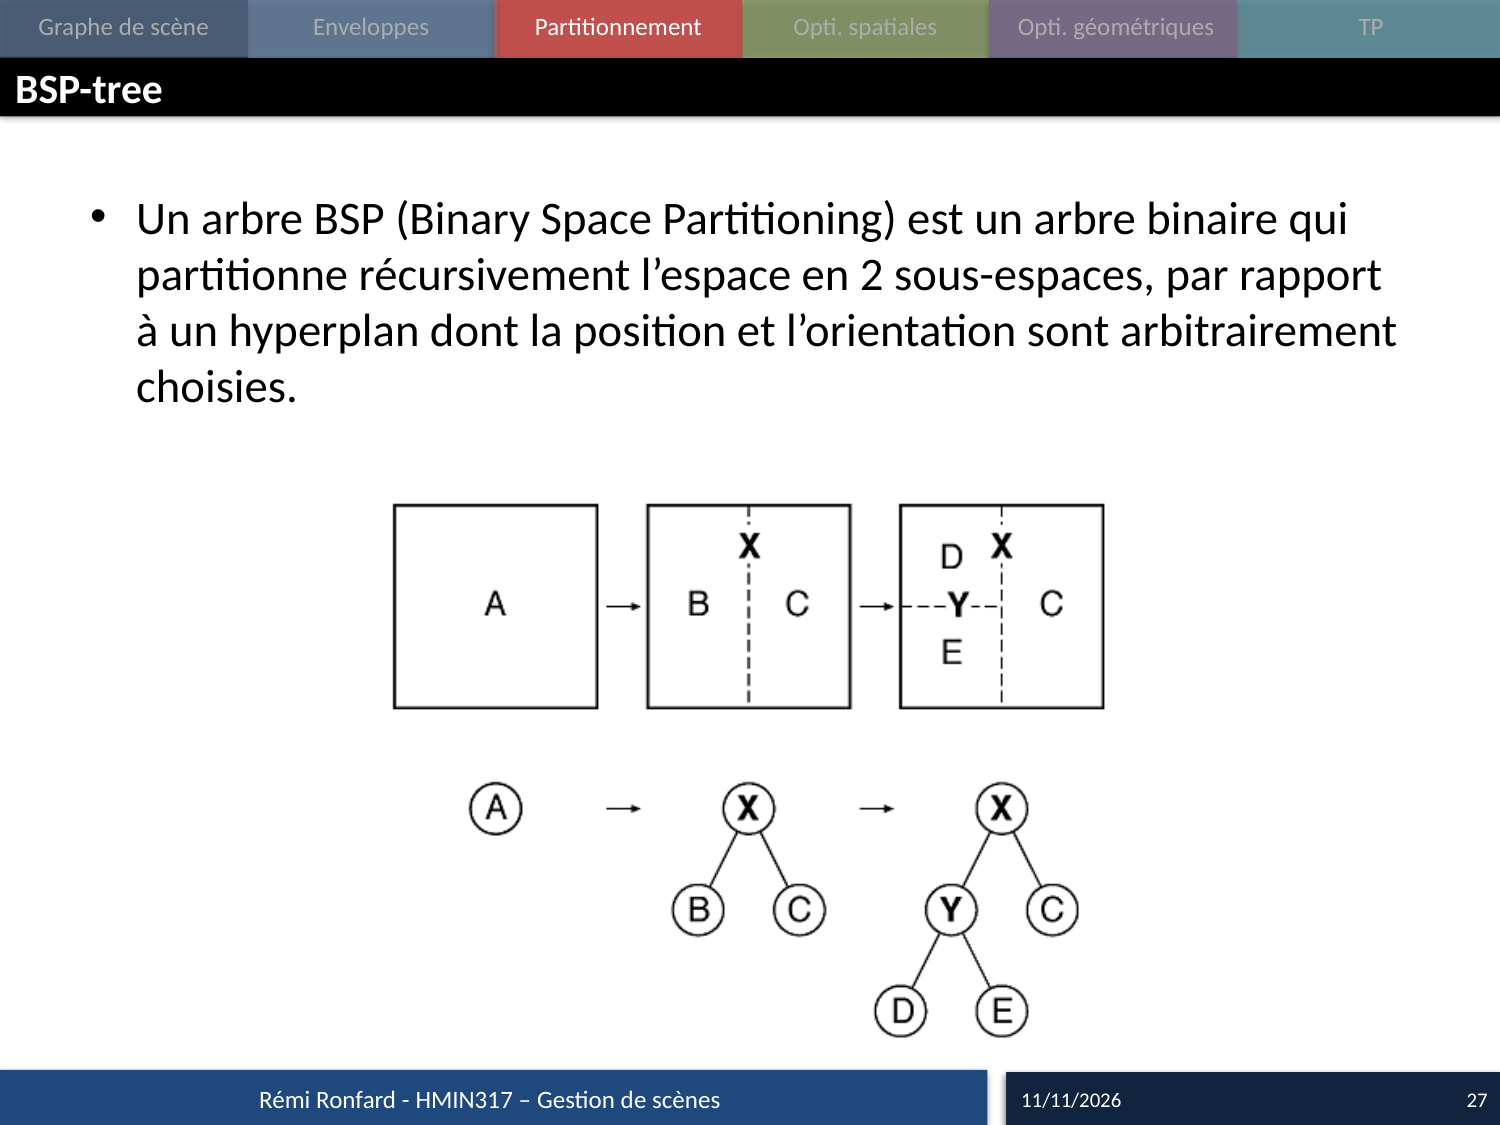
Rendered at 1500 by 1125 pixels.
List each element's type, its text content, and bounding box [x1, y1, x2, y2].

footer Rémi Ronfard - HMIN317 – Gestion de scènes [0, 1069, 988, 1125]
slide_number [1006, 1070, 1153, 1125]
title BSP-tree [0, 58, 1500, 117]
picture [361, 488, 1137, 1054]
slide_number 27 [1153, 1071, 1500, 1125]
list Un arbre BSP (Binary Space Partitioning) est un arbre binaire qui partitionne récursivement l’espace en 2 sous-espaces, par rapport à un hyperplan dont la position et l’orientation sont arbitrairement choisies. [75, 179, 1425, 421]
